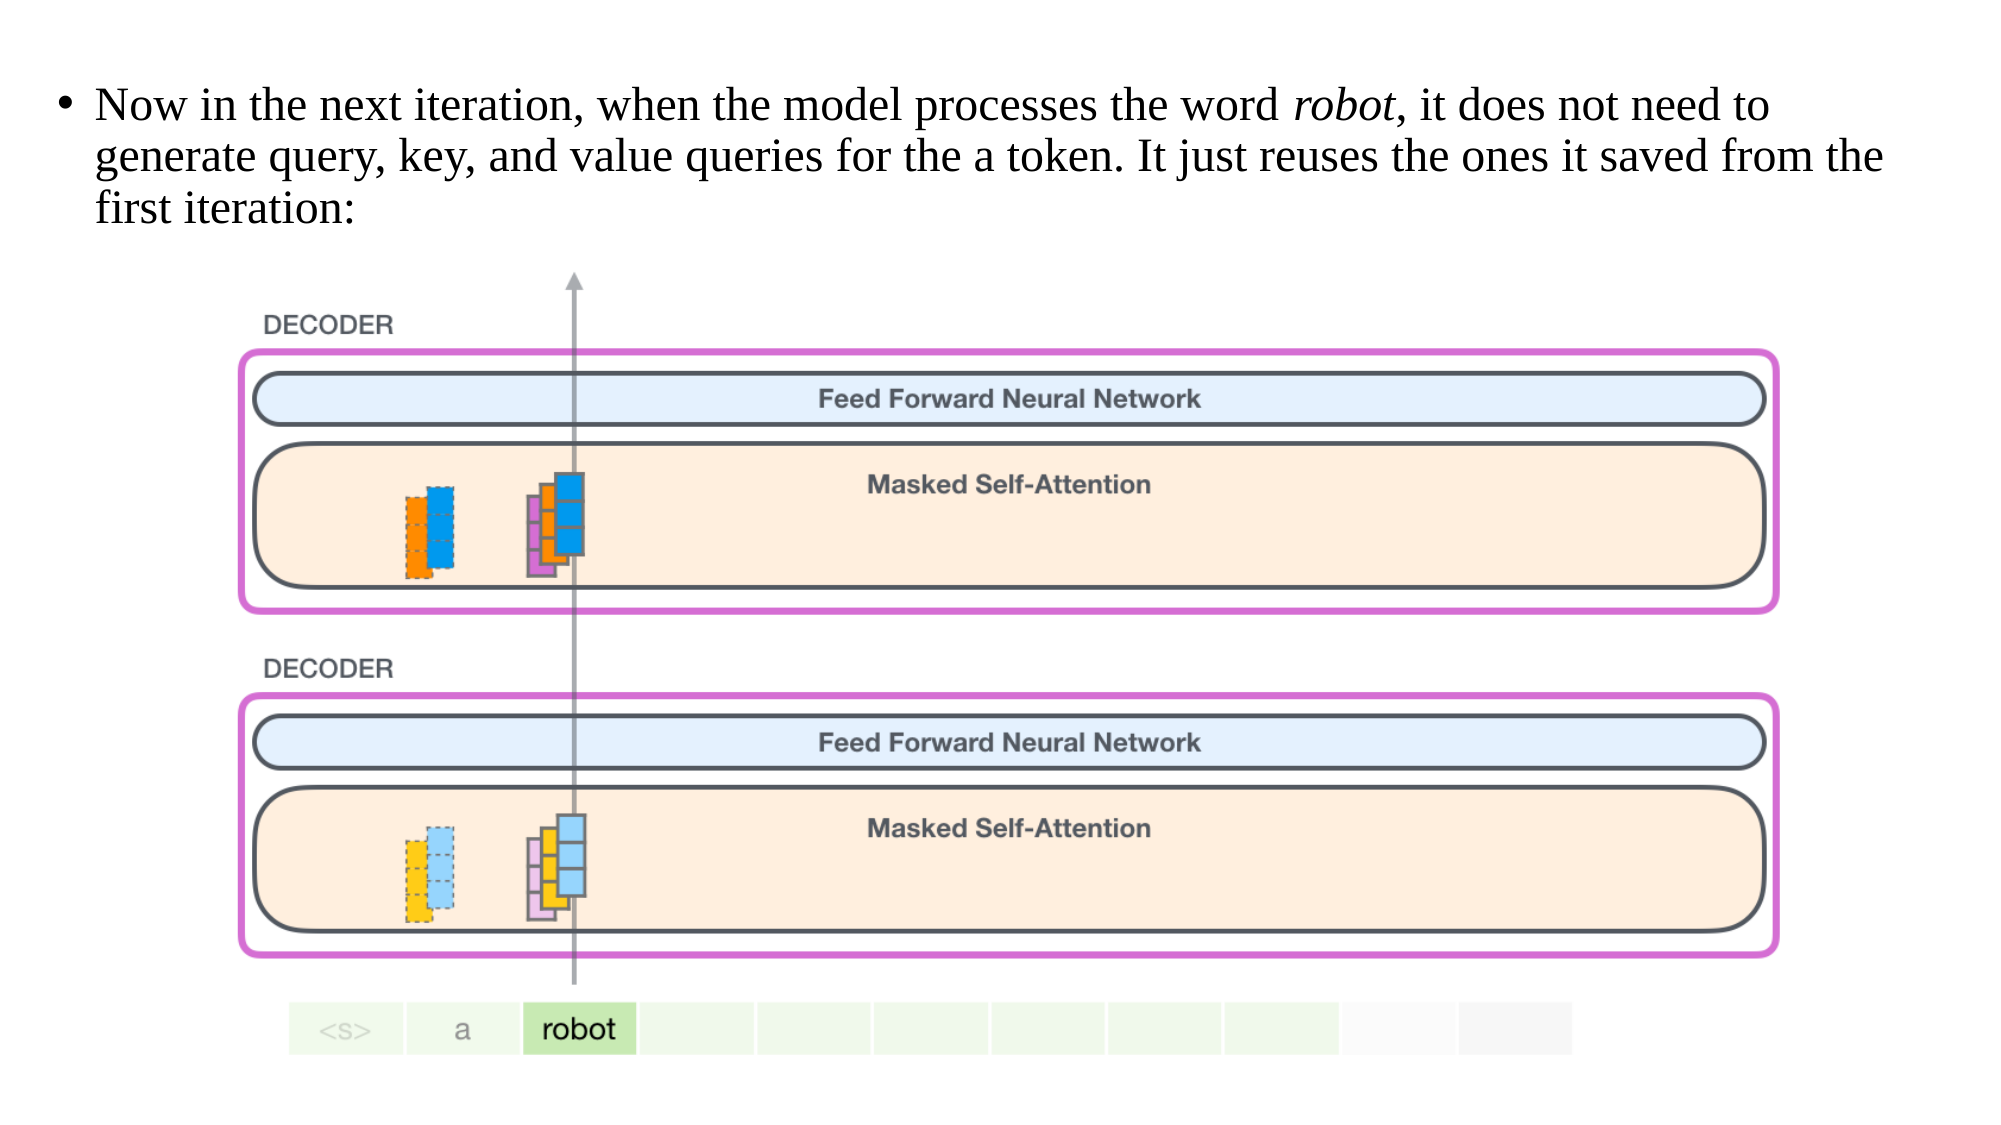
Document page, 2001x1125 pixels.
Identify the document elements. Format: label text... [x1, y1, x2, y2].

list Now in the next iteration, when the model processes the word robot, it does not need to generate query, key, and value queries for the a token. It just reuses the ones it saved from the first iteration: [42, 71, 1929, 1074]
picture [143, 232, 1857, 1074]
